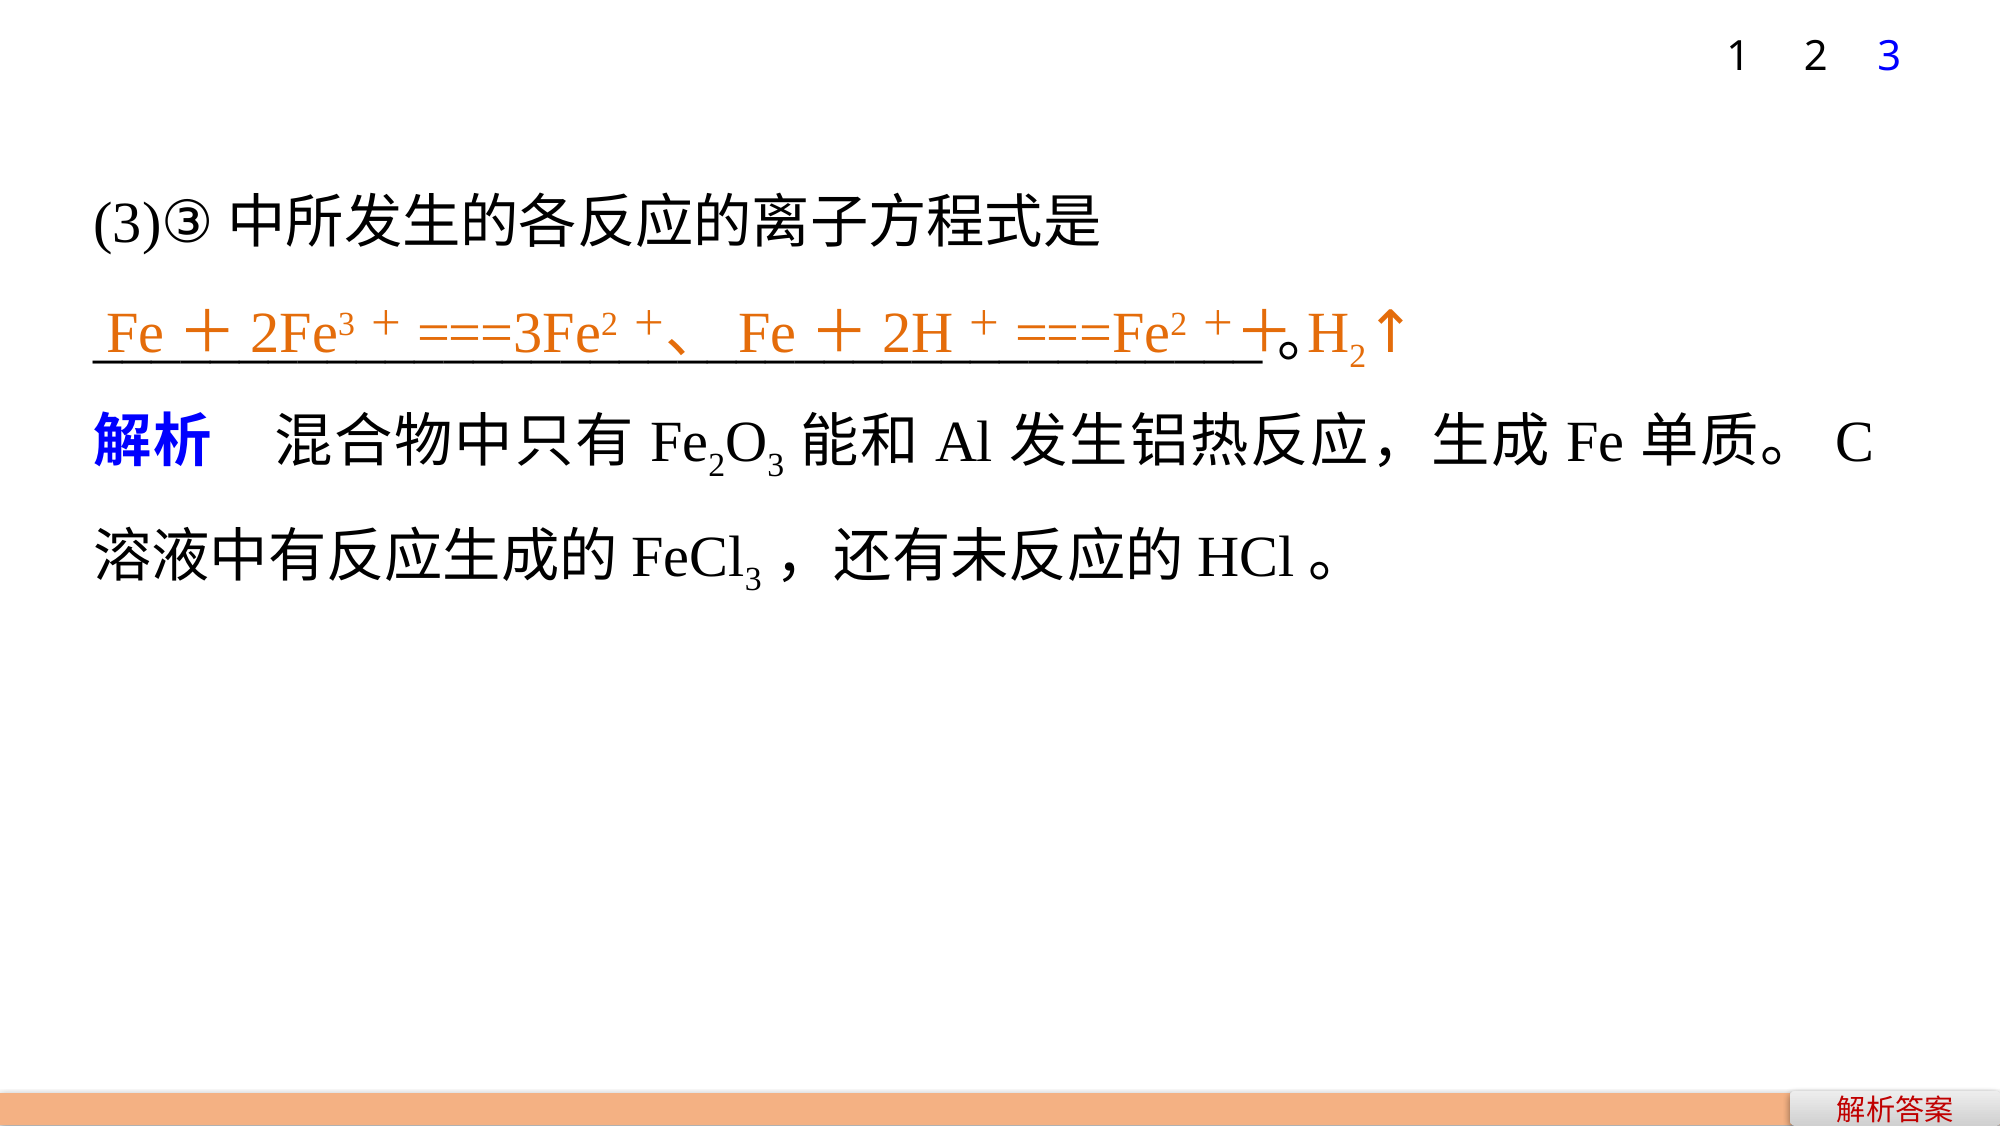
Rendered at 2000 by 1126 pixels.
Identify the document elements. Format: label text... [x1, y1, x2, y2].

text_box 2 [1785, 6, 1847, 101]
text_box 3 [1860, 6, 1919, 101]
text_box 1 [1705, 6, 1771, 101]
text_box [0, 1092, 1787, 1126]
text_box (3)③中所发生的各反应的离子方程式是 ________________________________________。 解析 混合物中只有Fe2O3能和Al发生铝热反应，生成Fe单质。C溶液中有反应生成的FeCl3，还有未反应的HCl。 [78, 131, 1903, 605]
text_box 解析答案 [1788, 1089, 2000, 1126]
text_box Fe＋2Fe3＋===3Fe2＋、Fe＋2H＋===Fe2＋＋H2↑ [91, 247, 1555, 382]
